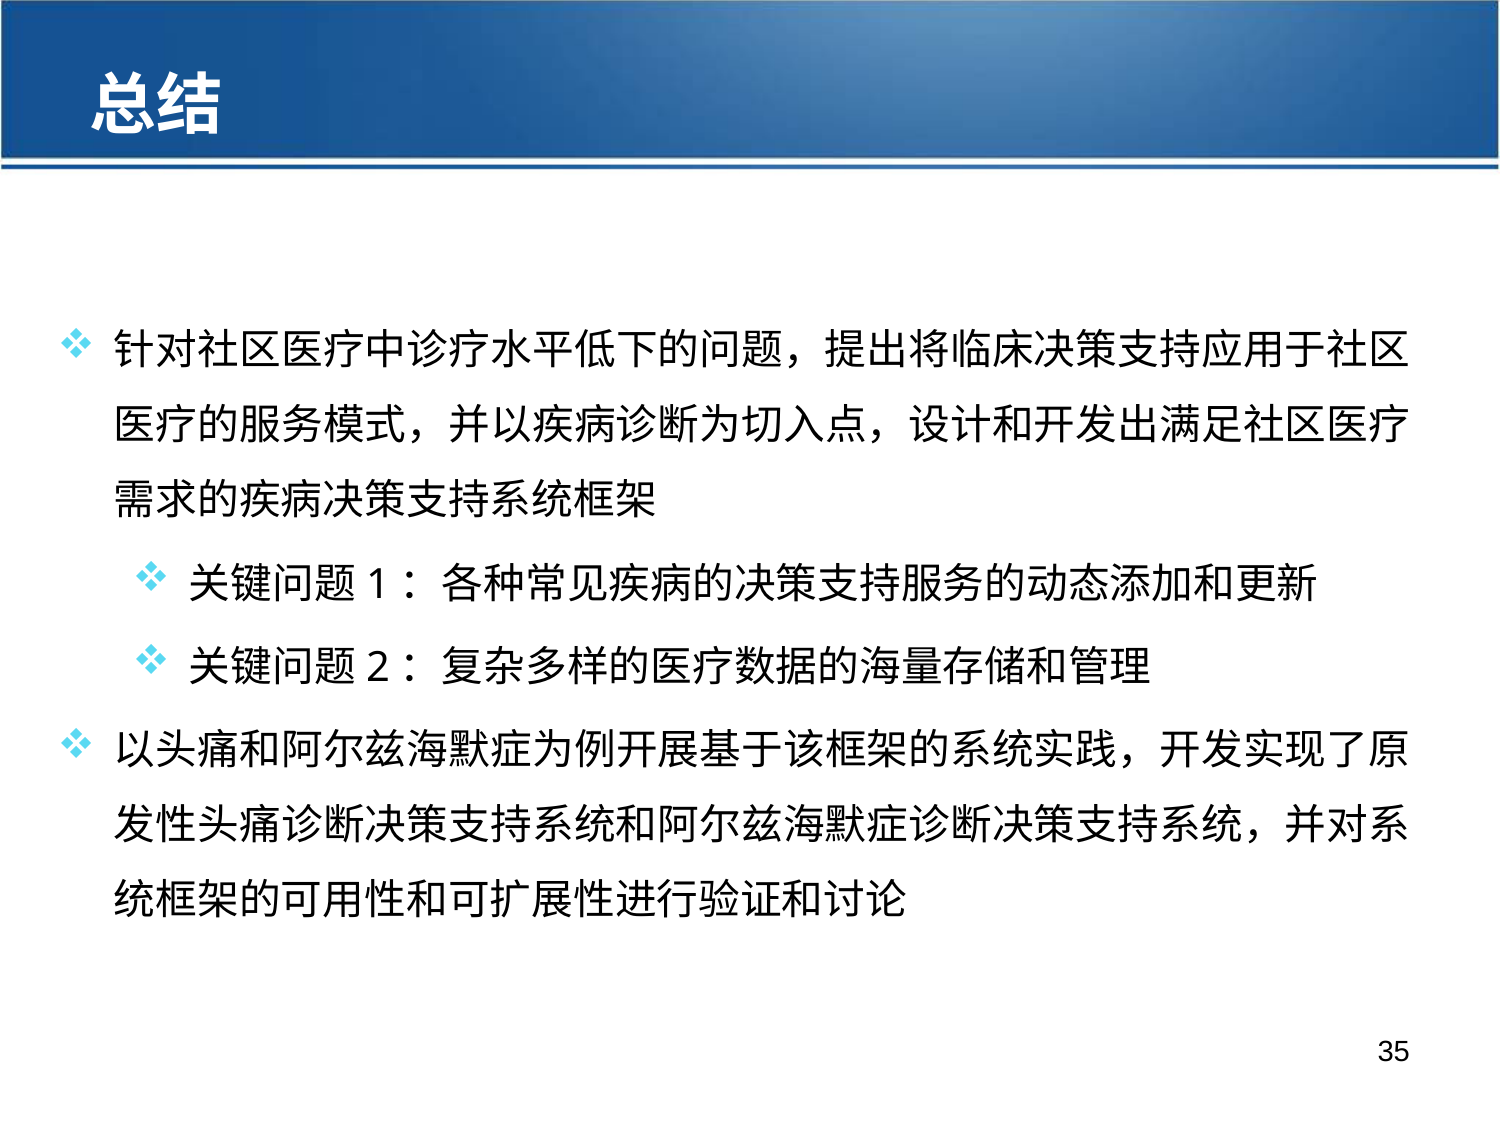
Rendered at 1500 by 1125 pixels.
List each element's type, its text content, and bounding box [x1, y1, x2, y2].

text_box 总结 [74, 54, 1425, 151]
text_box 针对社区医疗中诊疗水平低下的问题，提出将临床决策支持应用于社区医疗的服务模式，并以疾病诊断为切入点，设计和开发出满足社区医疗需求的疾病决策支持系统框架 关键问题1：各种常见疾病的决策支持服务的动态添加和更新 关键问题2：复杂多样的医疗数据的海量存储和管理 以头痛和阿尔兹海默症为例开展基于该框架的系统实践，开发实现了原发性头痛诊断决策支持系统和阿尔兹海默症诊断决策支持系统，并对系统框架的可用性和可扩展性进行验证和讨论 [42, 290, 1425, 931]
slide_number 35 [1074, 1024, 1426, 1103]
picture [0, 0, 1500, 1125]
